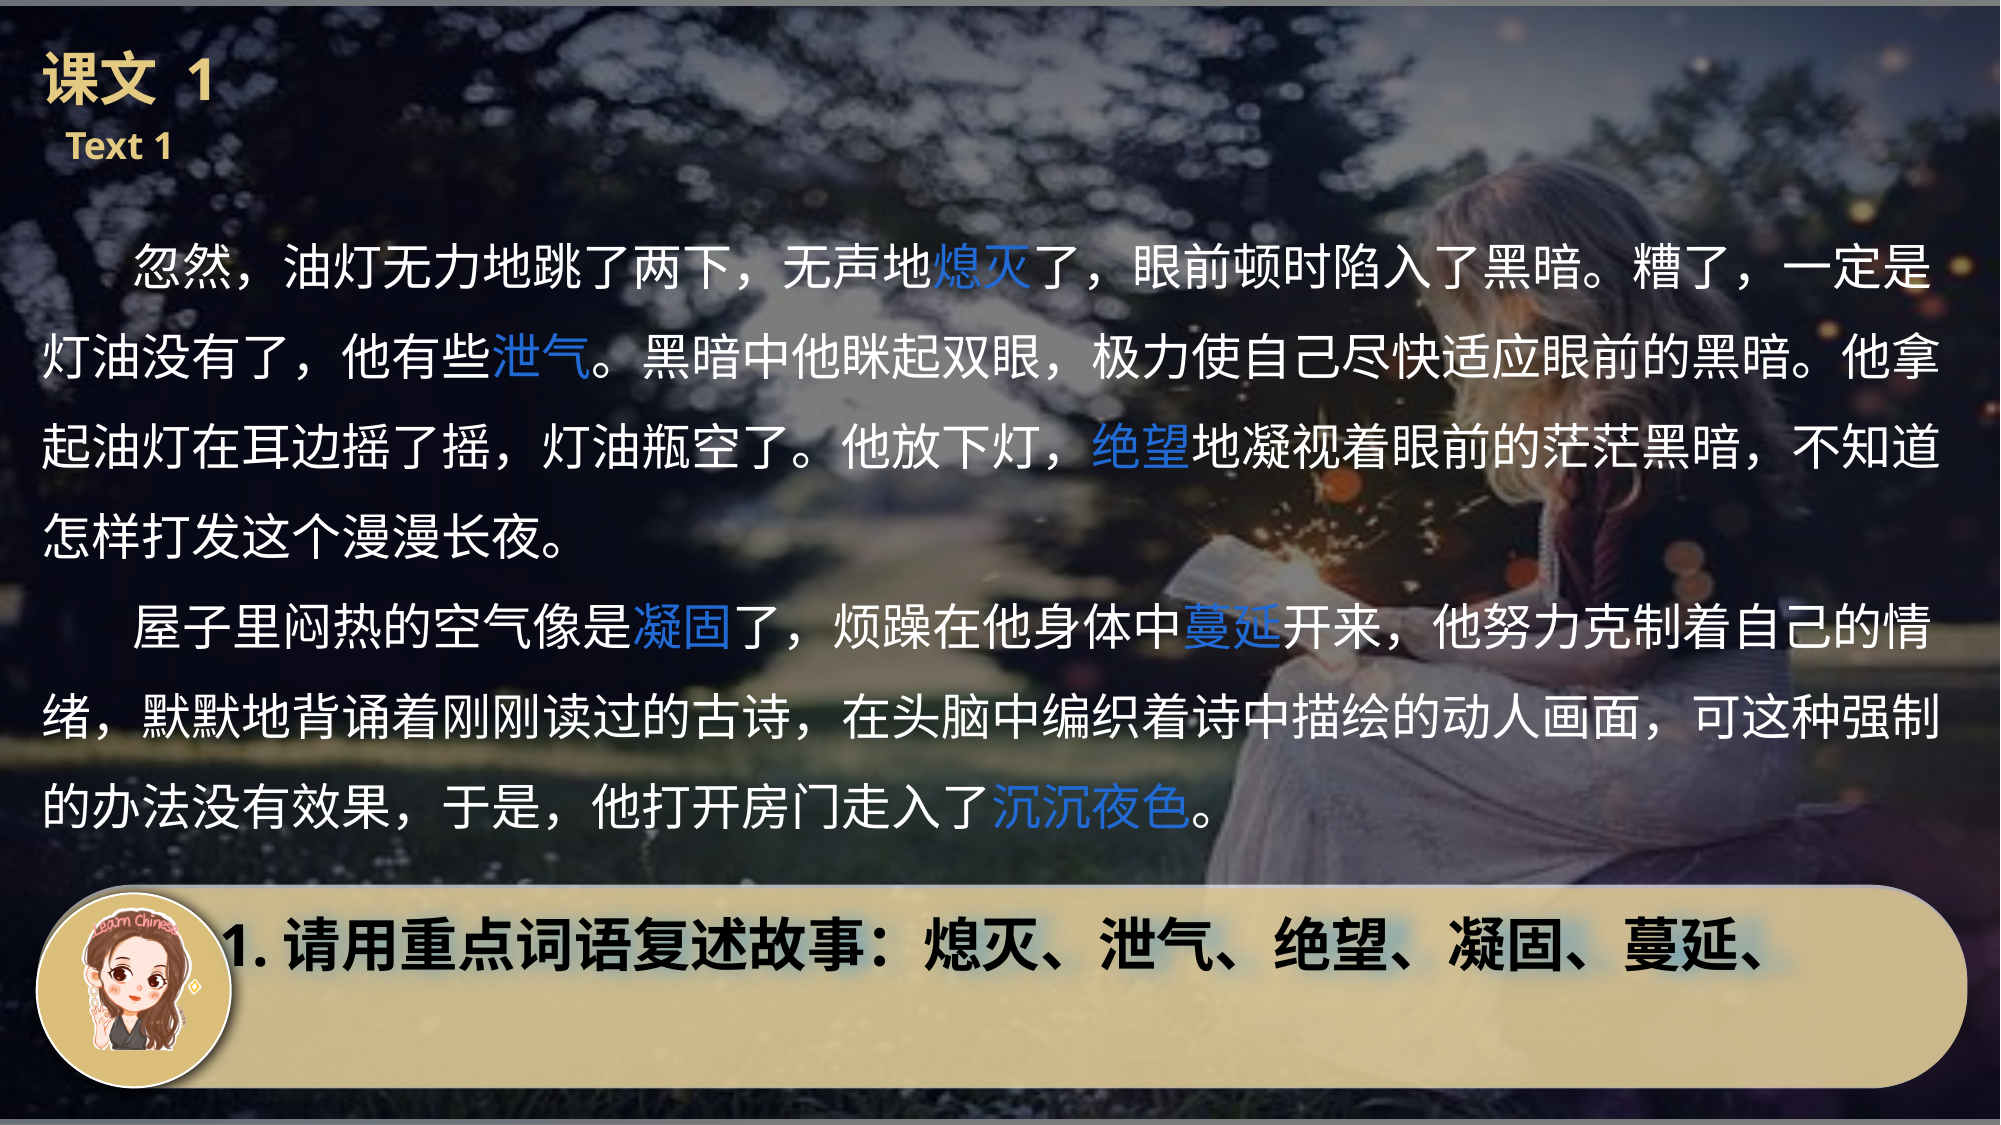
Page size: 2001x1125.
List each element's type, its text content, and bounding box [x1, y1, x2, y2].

text_box [1850, 1119, 2000, 1125]
picture [0, 0, 2001, 1125]
text_box 1.请用重点词语复述故事：熄灭、泄气、绝望、凝固、蔓延、 沉沉夜色。 [204, 1119, 1805, 1125]
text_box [36, 888, 233, 1088]
text_box [0, 0, 2000, 6]
text_box [0, 1119, 193, 1125]
